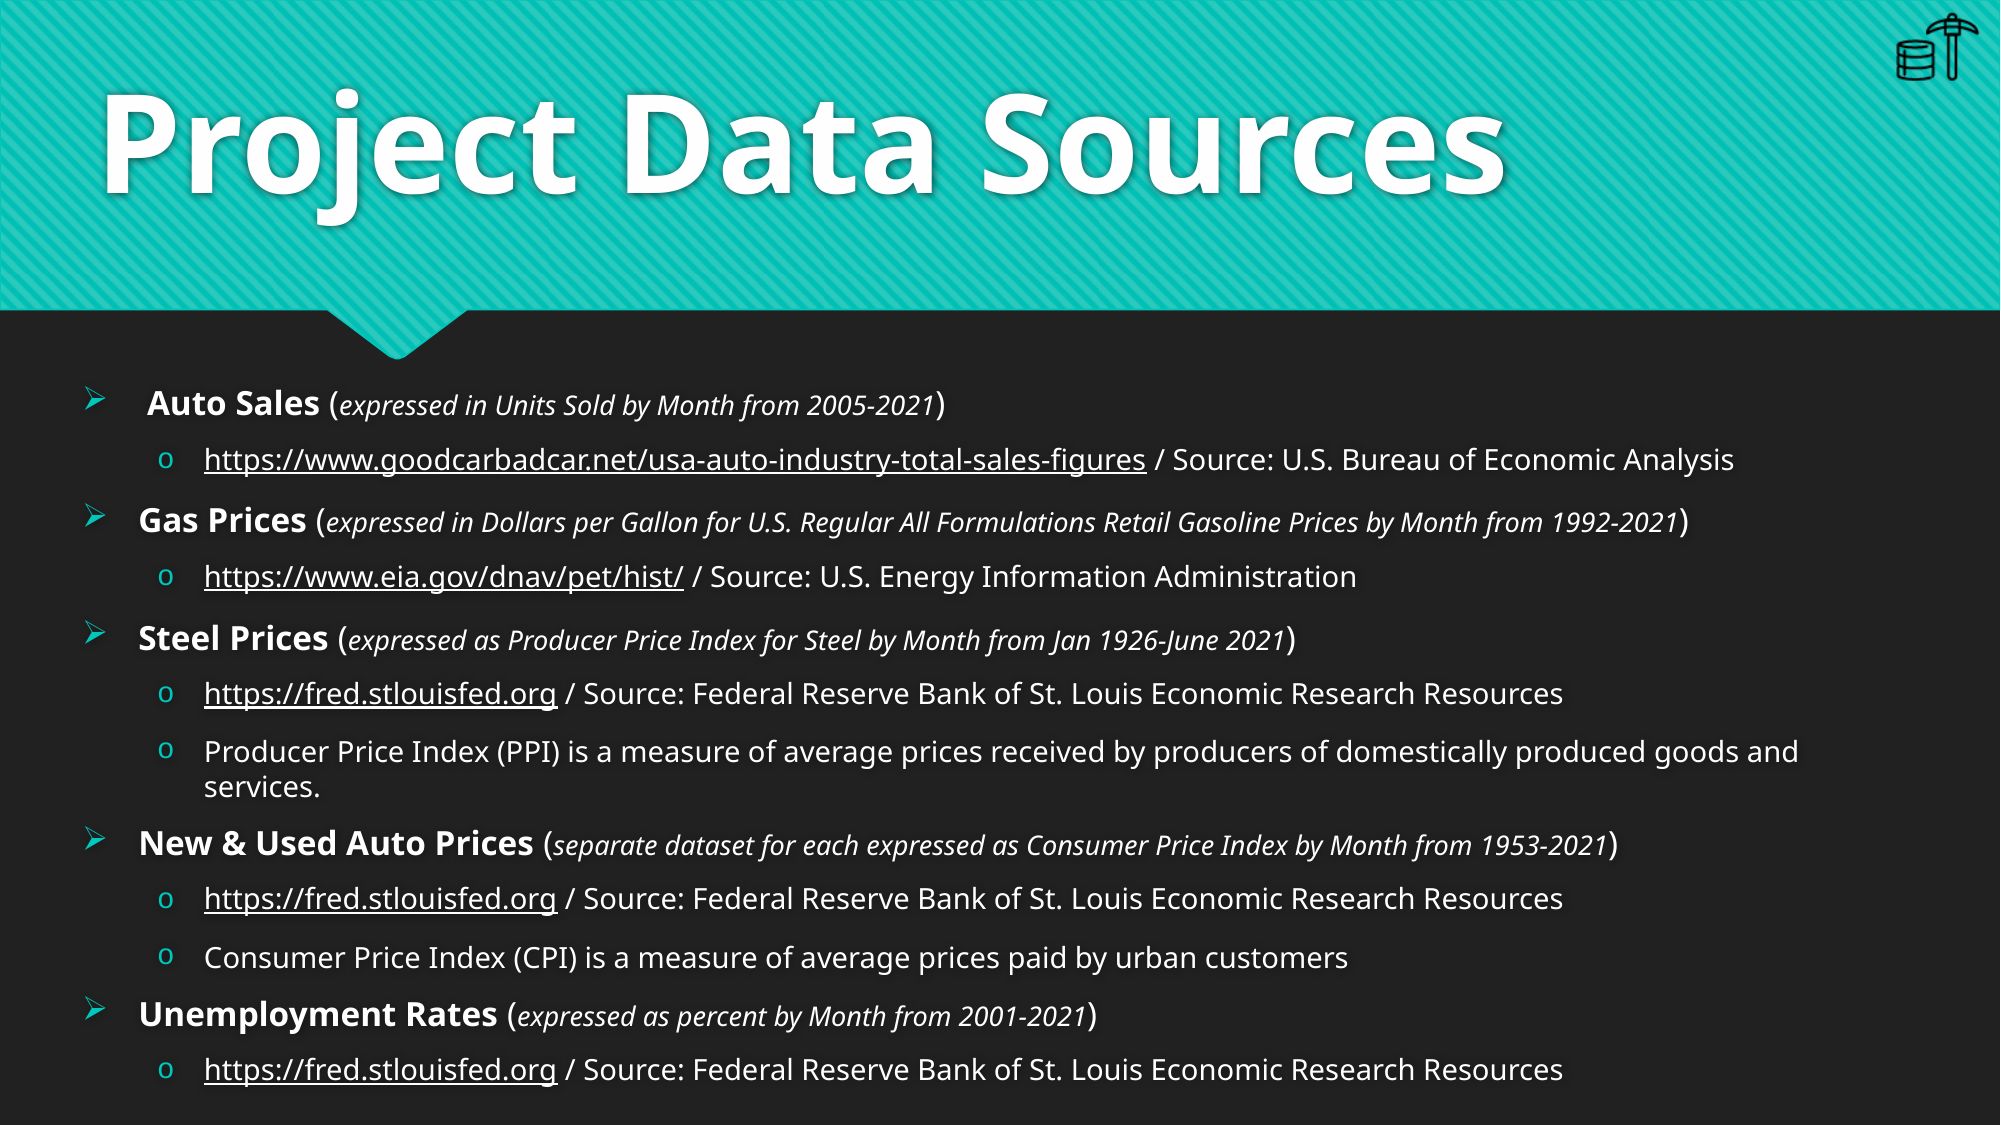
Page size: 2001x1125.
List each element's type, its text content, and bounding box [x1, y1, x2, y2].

title Project Data Sources [80, 234, 1815, 367]
picture [1882, 0, 1986, 104]
list Auto Sales (expressed in Units Sold by Month from 2005-2021) https://www.goodcarbadcar.net/usa-auto-industry-total-sales-figures / Source: U.S. Bureau of Economic Analysis Gas Prices (expressed in Dollars per Gallon for U.S. Regular All Formulations Retail Gasoline Prices by Month from 1992-2021) https://www.eia.gov/dnav/pet/hist/ / Source: U.S. Energy Information Administration Steel Prices (expressed as Producer Price Index for Steel by Month from Jan 1926-June 2021) https://fred.stlouisfed.org / Source: Federal Reserve Bank of St. Louis Economic Research Resources Producer Price Index (PPI) is a measure of average prices received by producers of domestically produced goods and services. New & Used Auto Prices (separate dataset for each expressed as Consumer Price Index by Month from 1953-2021) https://fred.stlouisfed.org / Source: Federal Reserve Bank of St. Louis Economic Research Resources Consumer Price Index (CPI) is a measure of average prices paid by urban customers Unemployment Rates (expressed as percent by Month from 2001-2021) https://fred.stlouisfed.org / Source: Federal Reserve Bank of St. Louis Economic Research Resources [67, 374, 1883, 1112]
